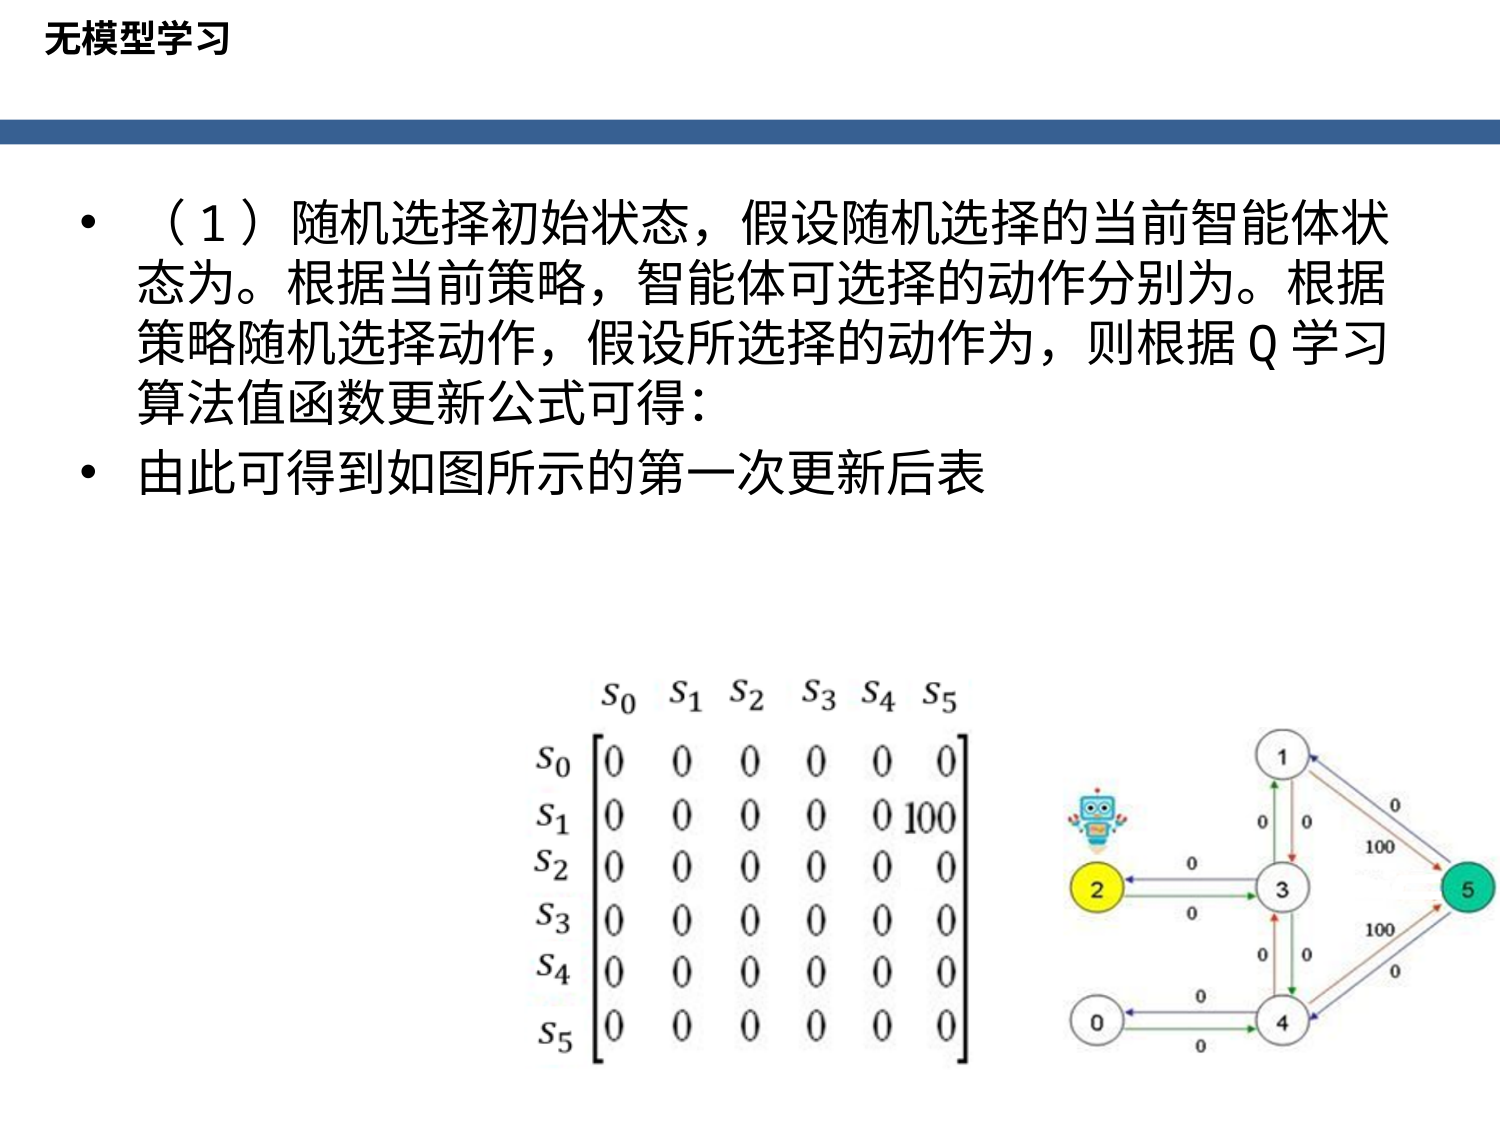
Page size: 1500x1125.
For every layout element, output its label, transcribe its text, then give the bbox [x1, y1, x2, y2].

title 无模型学习 [29, 7, 1305, 91]
picture [1033, 727, 1500, 1059]
picture [507, 668, 993, 1083]
